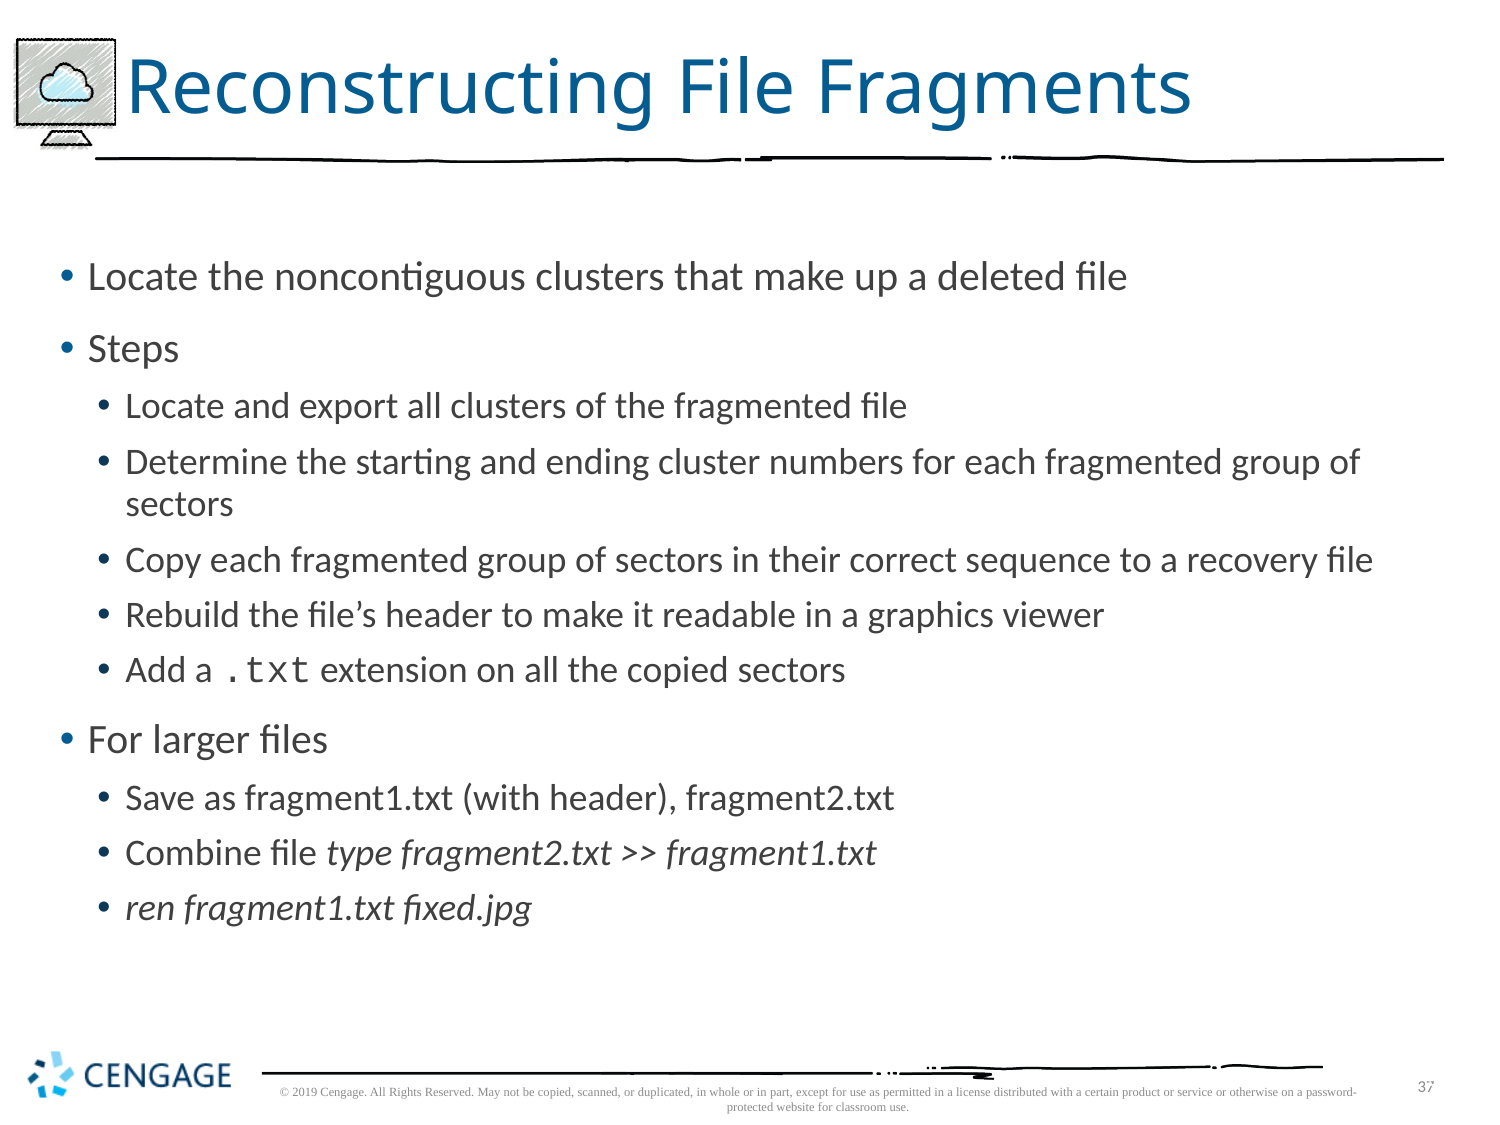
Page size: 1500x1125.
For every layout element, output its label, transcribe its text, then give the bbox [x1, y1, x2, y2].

slide_number 37 [1412, 1037, 1500, 1100]
picture [12, 36, 117, 151]
picture [95, 155, 1444, 163]
picture [7, 1037, 244, 1111]
picture [261, 1064, 1323, 1079]
title Reconstructing File Fragments [125, 52, 1442, 130]
list Locate the noncontiguous clusters that make up a deleted file Steps Locate and export all clusters of the fragmented file Determine the starting and ending cluster numbers for each fragmented group of sectors Copy each fragmented group of sectors in their correct sequence to a recovery file Rebuild the file’s header to make it readable in a graphics viewer Add a .txt extension on all the copied sectors For larger files Save as fragment1.txt (with header), fragment2.txt Combine file type fragment2.txt >> fragment1.txt ren fragment1.txt fixed.jpg [59, 252, 1441, 937]
footer © 2019 Cengage. All Rights Reserved. May not be copied, scanned, or duplicated, in whole or in part, except for use as permitted in a license distributed with a certain product or service or otherwise on a password-protected website for classroom use. [261, 1079, 1375, 1120]
